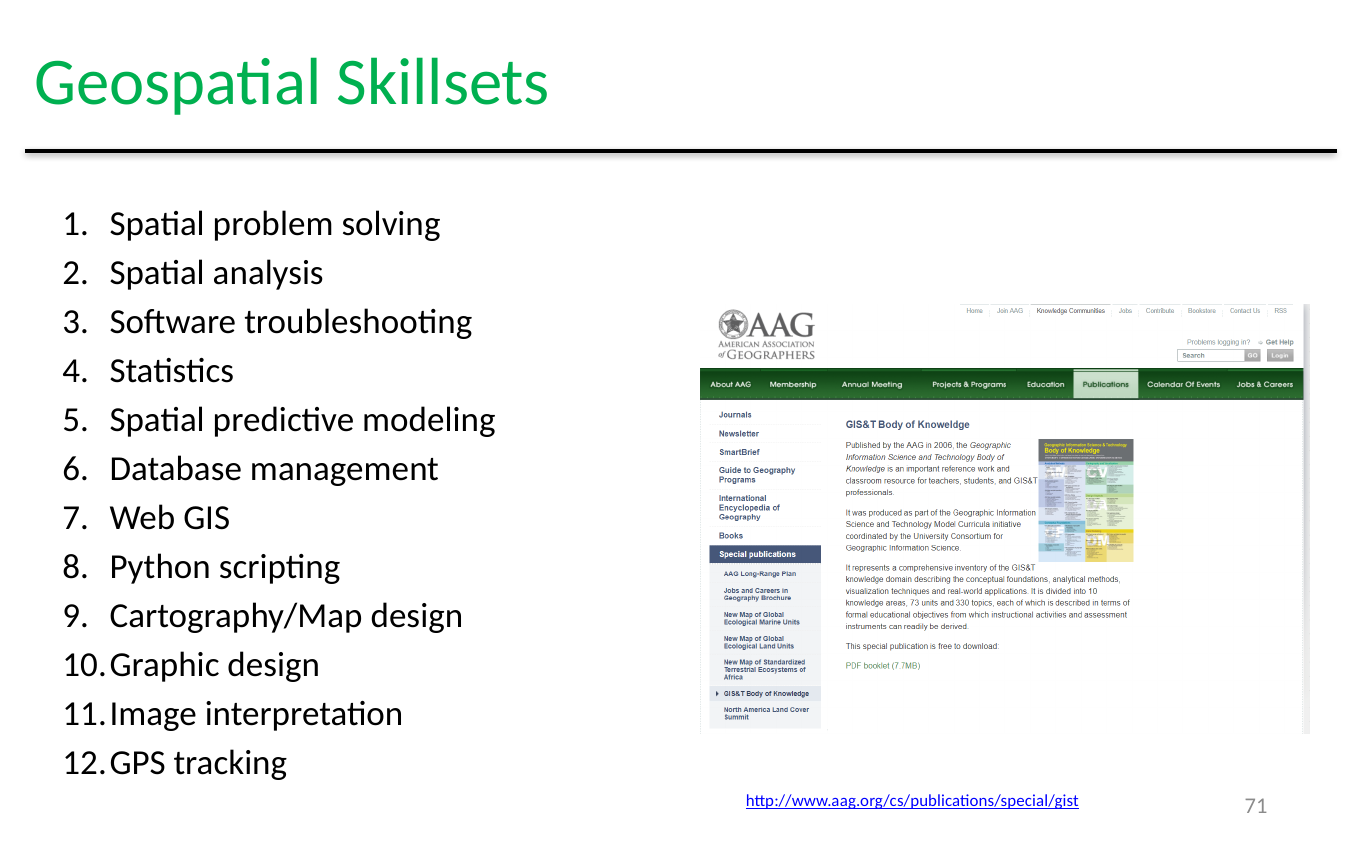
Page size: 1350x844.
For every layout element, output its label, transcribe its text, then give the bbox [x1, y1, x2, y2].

list Spatial problem solving Spatial analysis Software troubleshooting Statistics Spatial predictive modeling Database management Web GIS Python scripting Cartography/Map design Graphic design Image interpretation GPS tracking [19, 193, 659, 797]
slide_number 71 [1094, 782, 1283, 827]
picture [699, 304, 1310, 734]
text_box http://www.aag.org/cs/publications/special/gist [730, 782, 1094, 844]
text_box Geospatial Skillsets [19, 7, 1345, 148]
